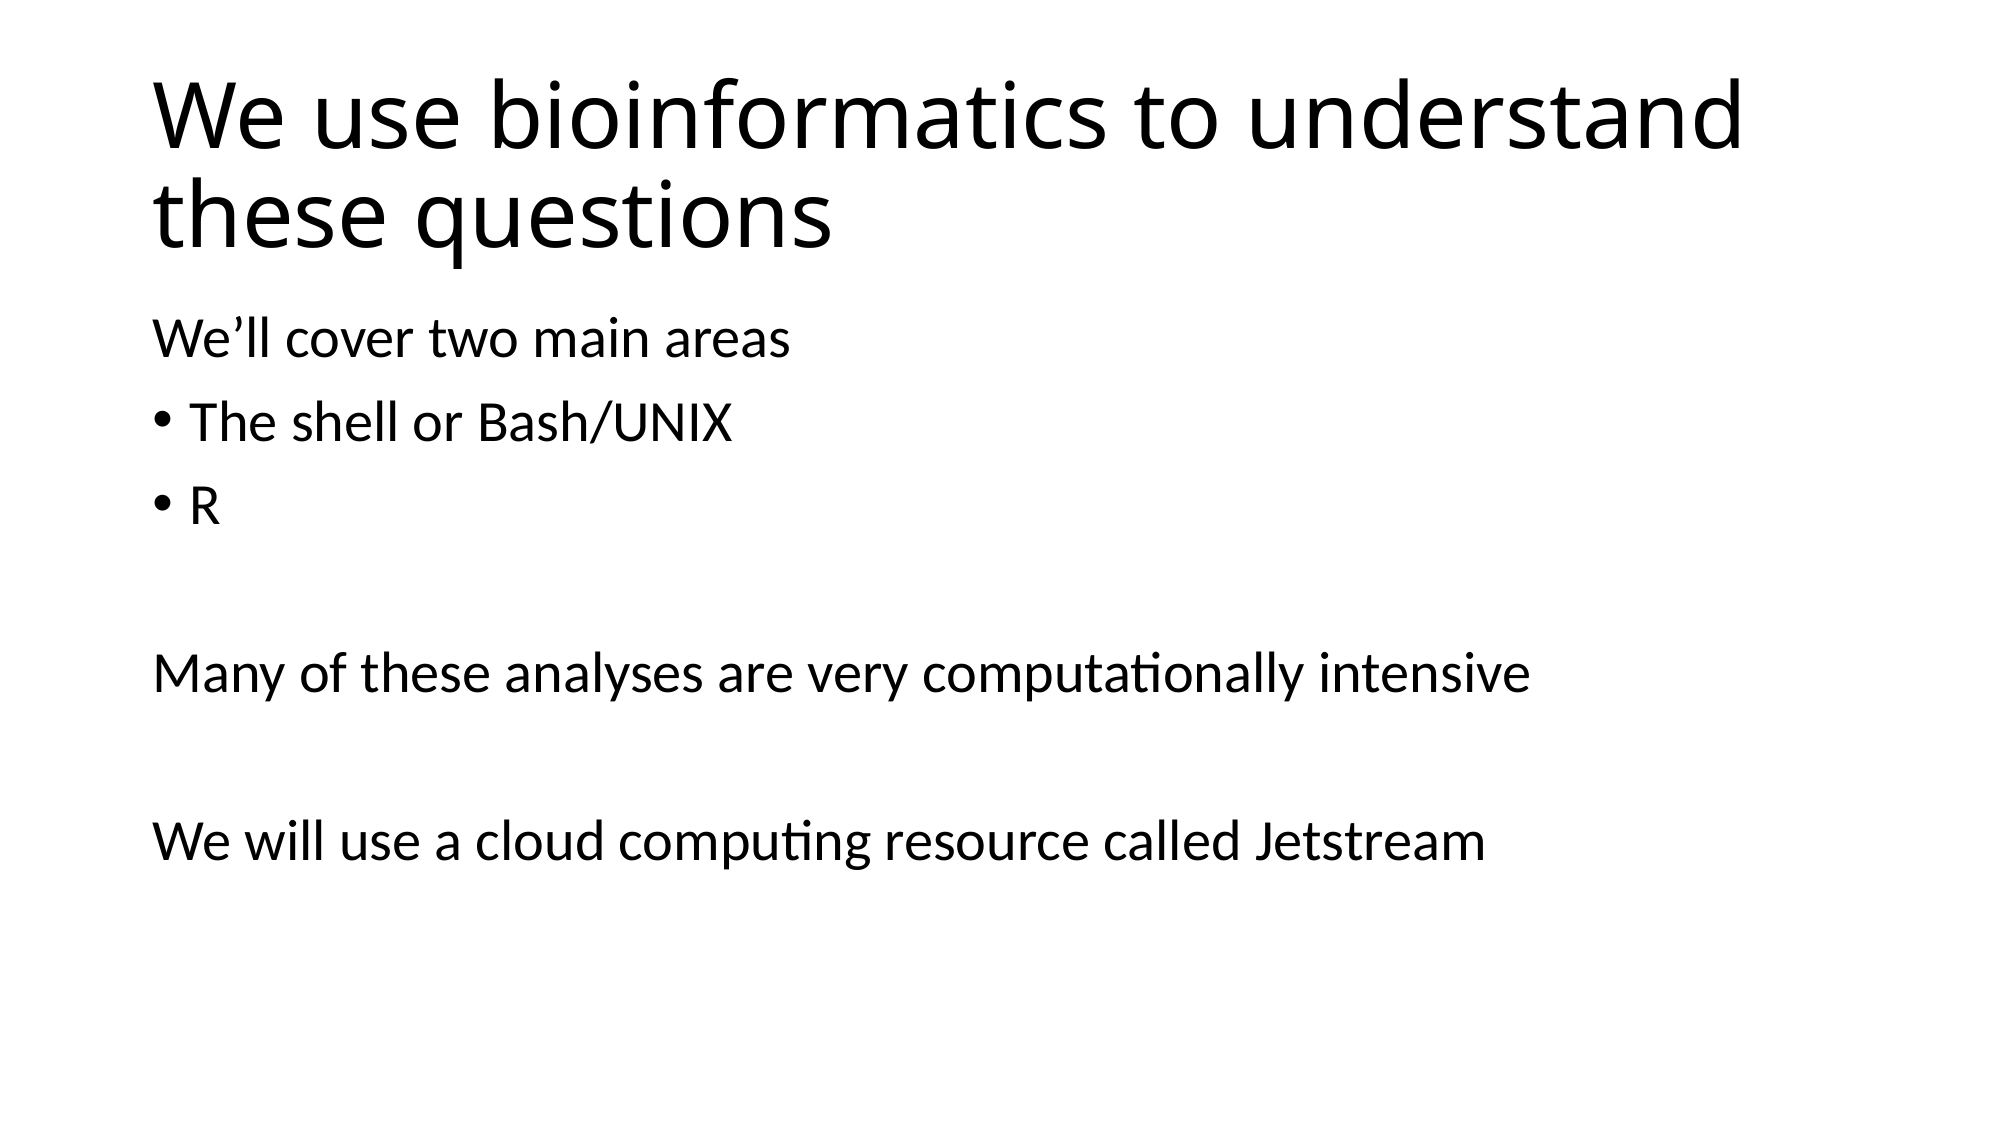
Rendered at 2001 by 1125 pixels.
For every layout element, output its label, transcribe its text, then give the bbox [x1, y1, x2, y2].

title We use bioinformatics to understand these questions [137, 59, 1863, 278]
list We’ll cover two main areas The shell or Bash/UNIX R Many of these analyses are very computationally intensive We will use a cloud computing resource called Jetstream [137, 299, 1863, 1014]
